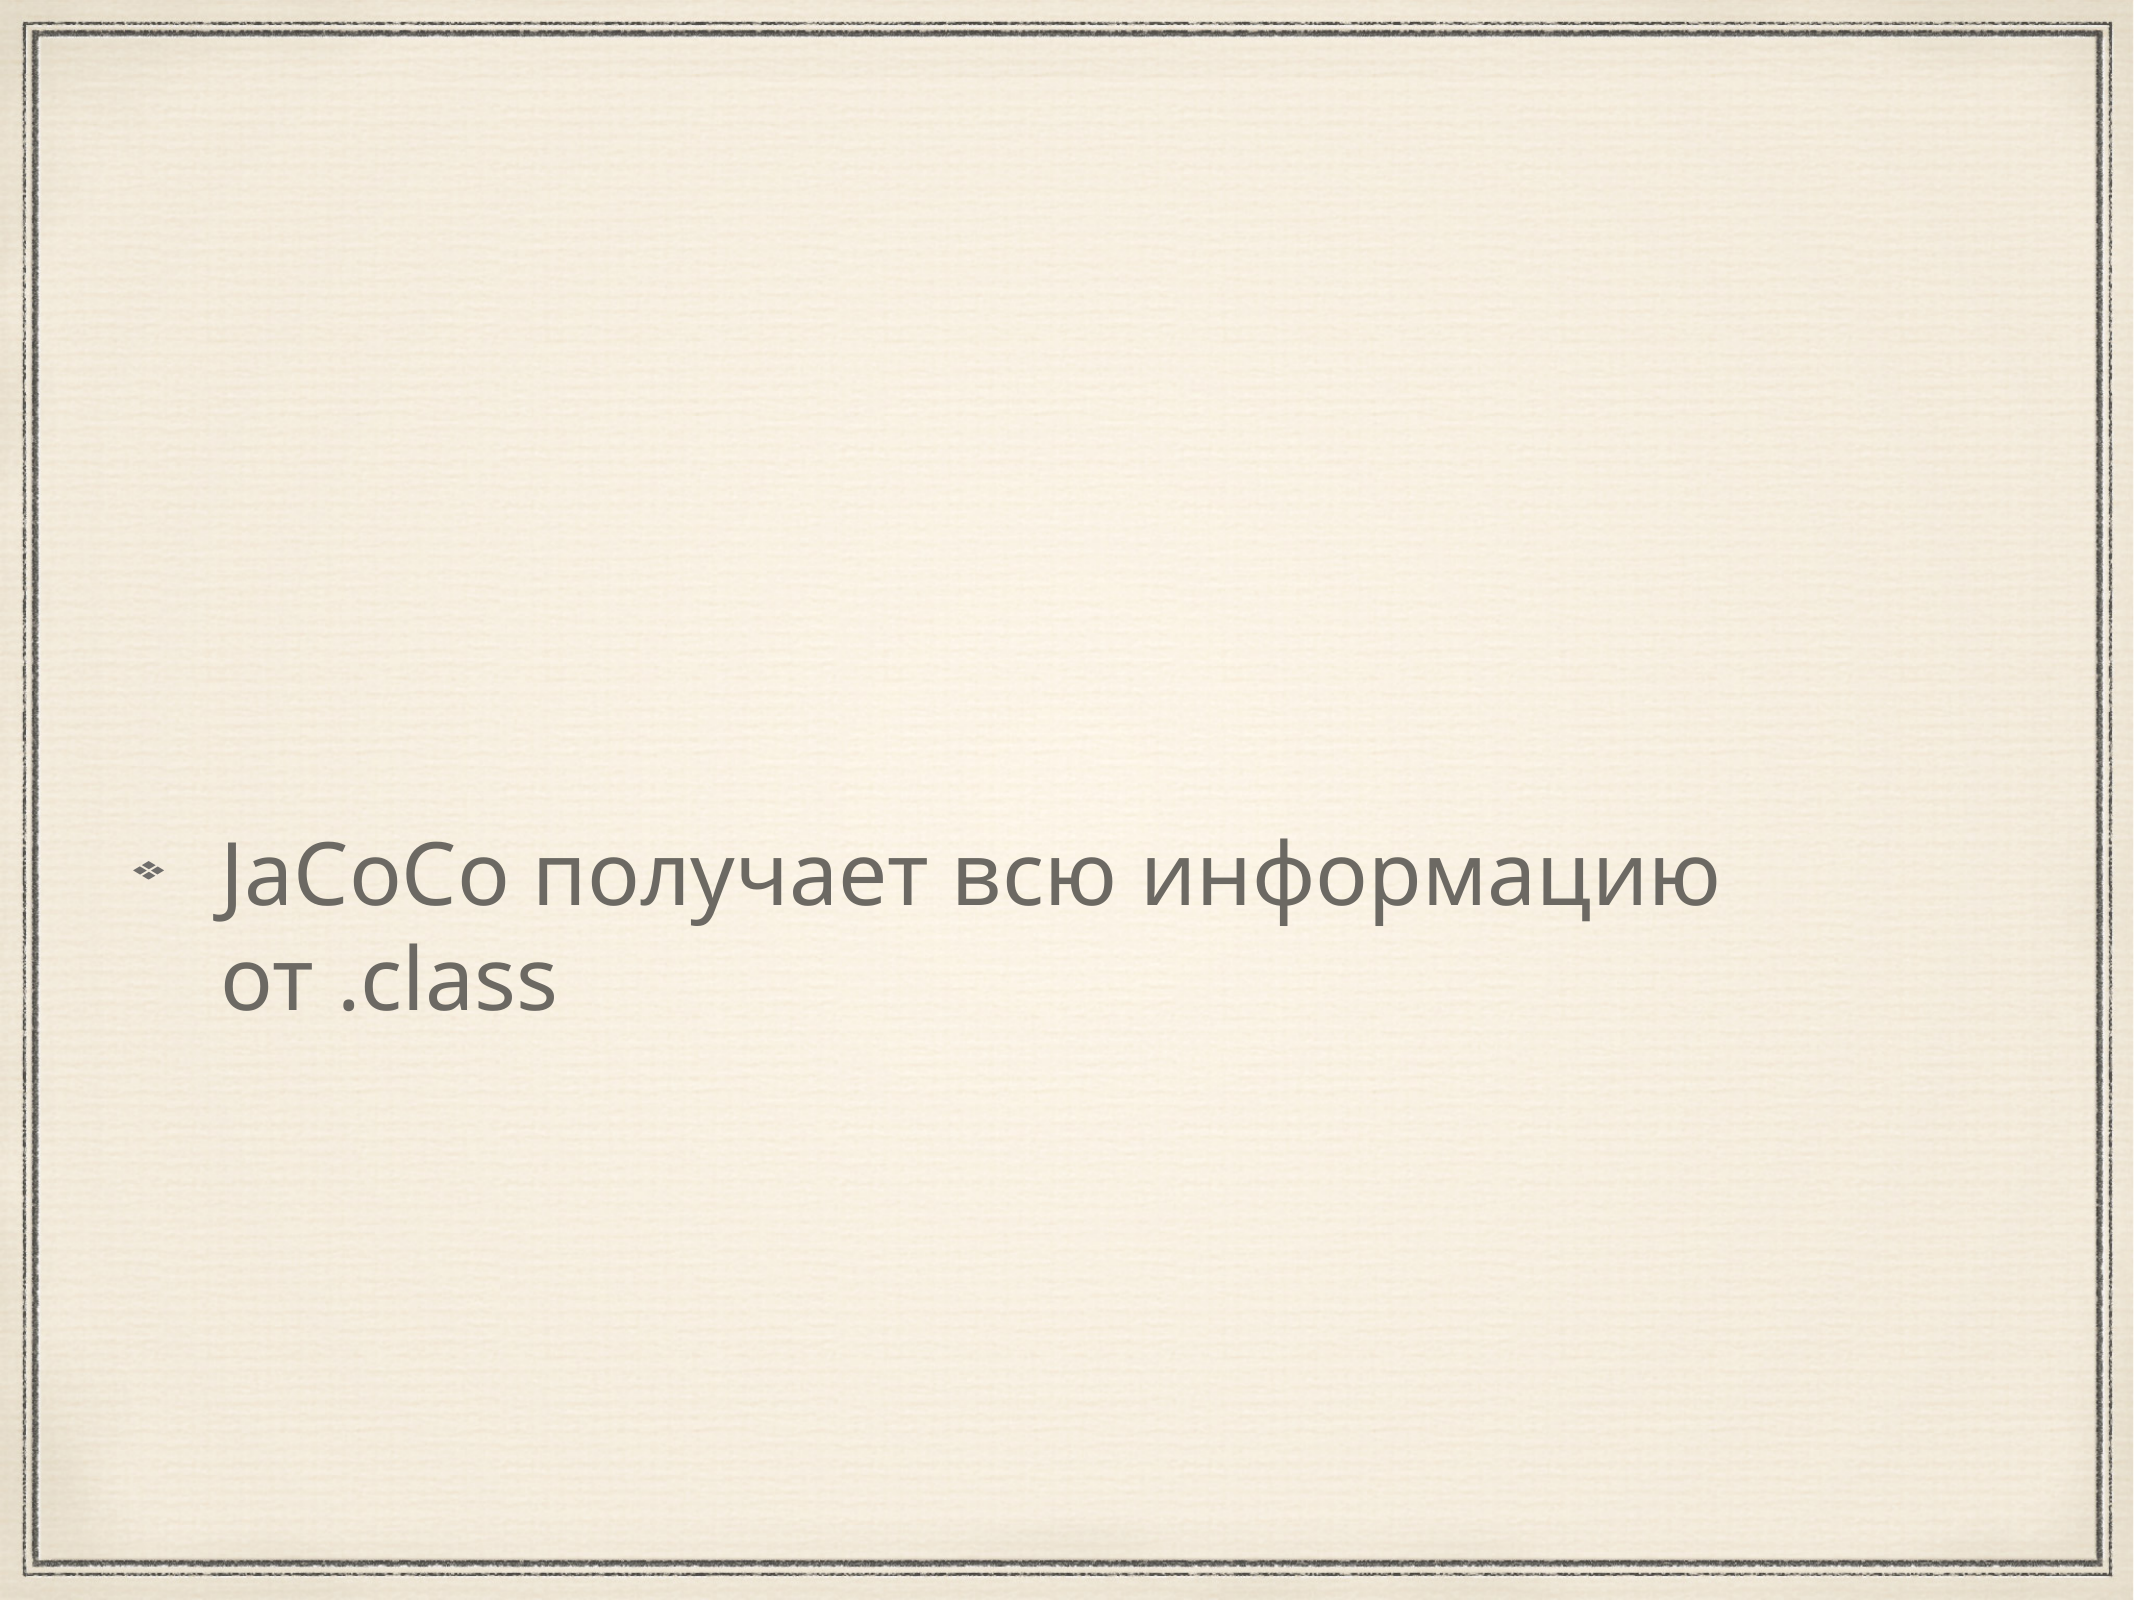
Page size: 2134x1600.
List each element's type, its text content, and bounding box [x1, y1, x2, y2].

list JaCoCo получает всю информацию от .class [124, 453, 2009, 1393]
picture [0, 0, 2134, 1600]
